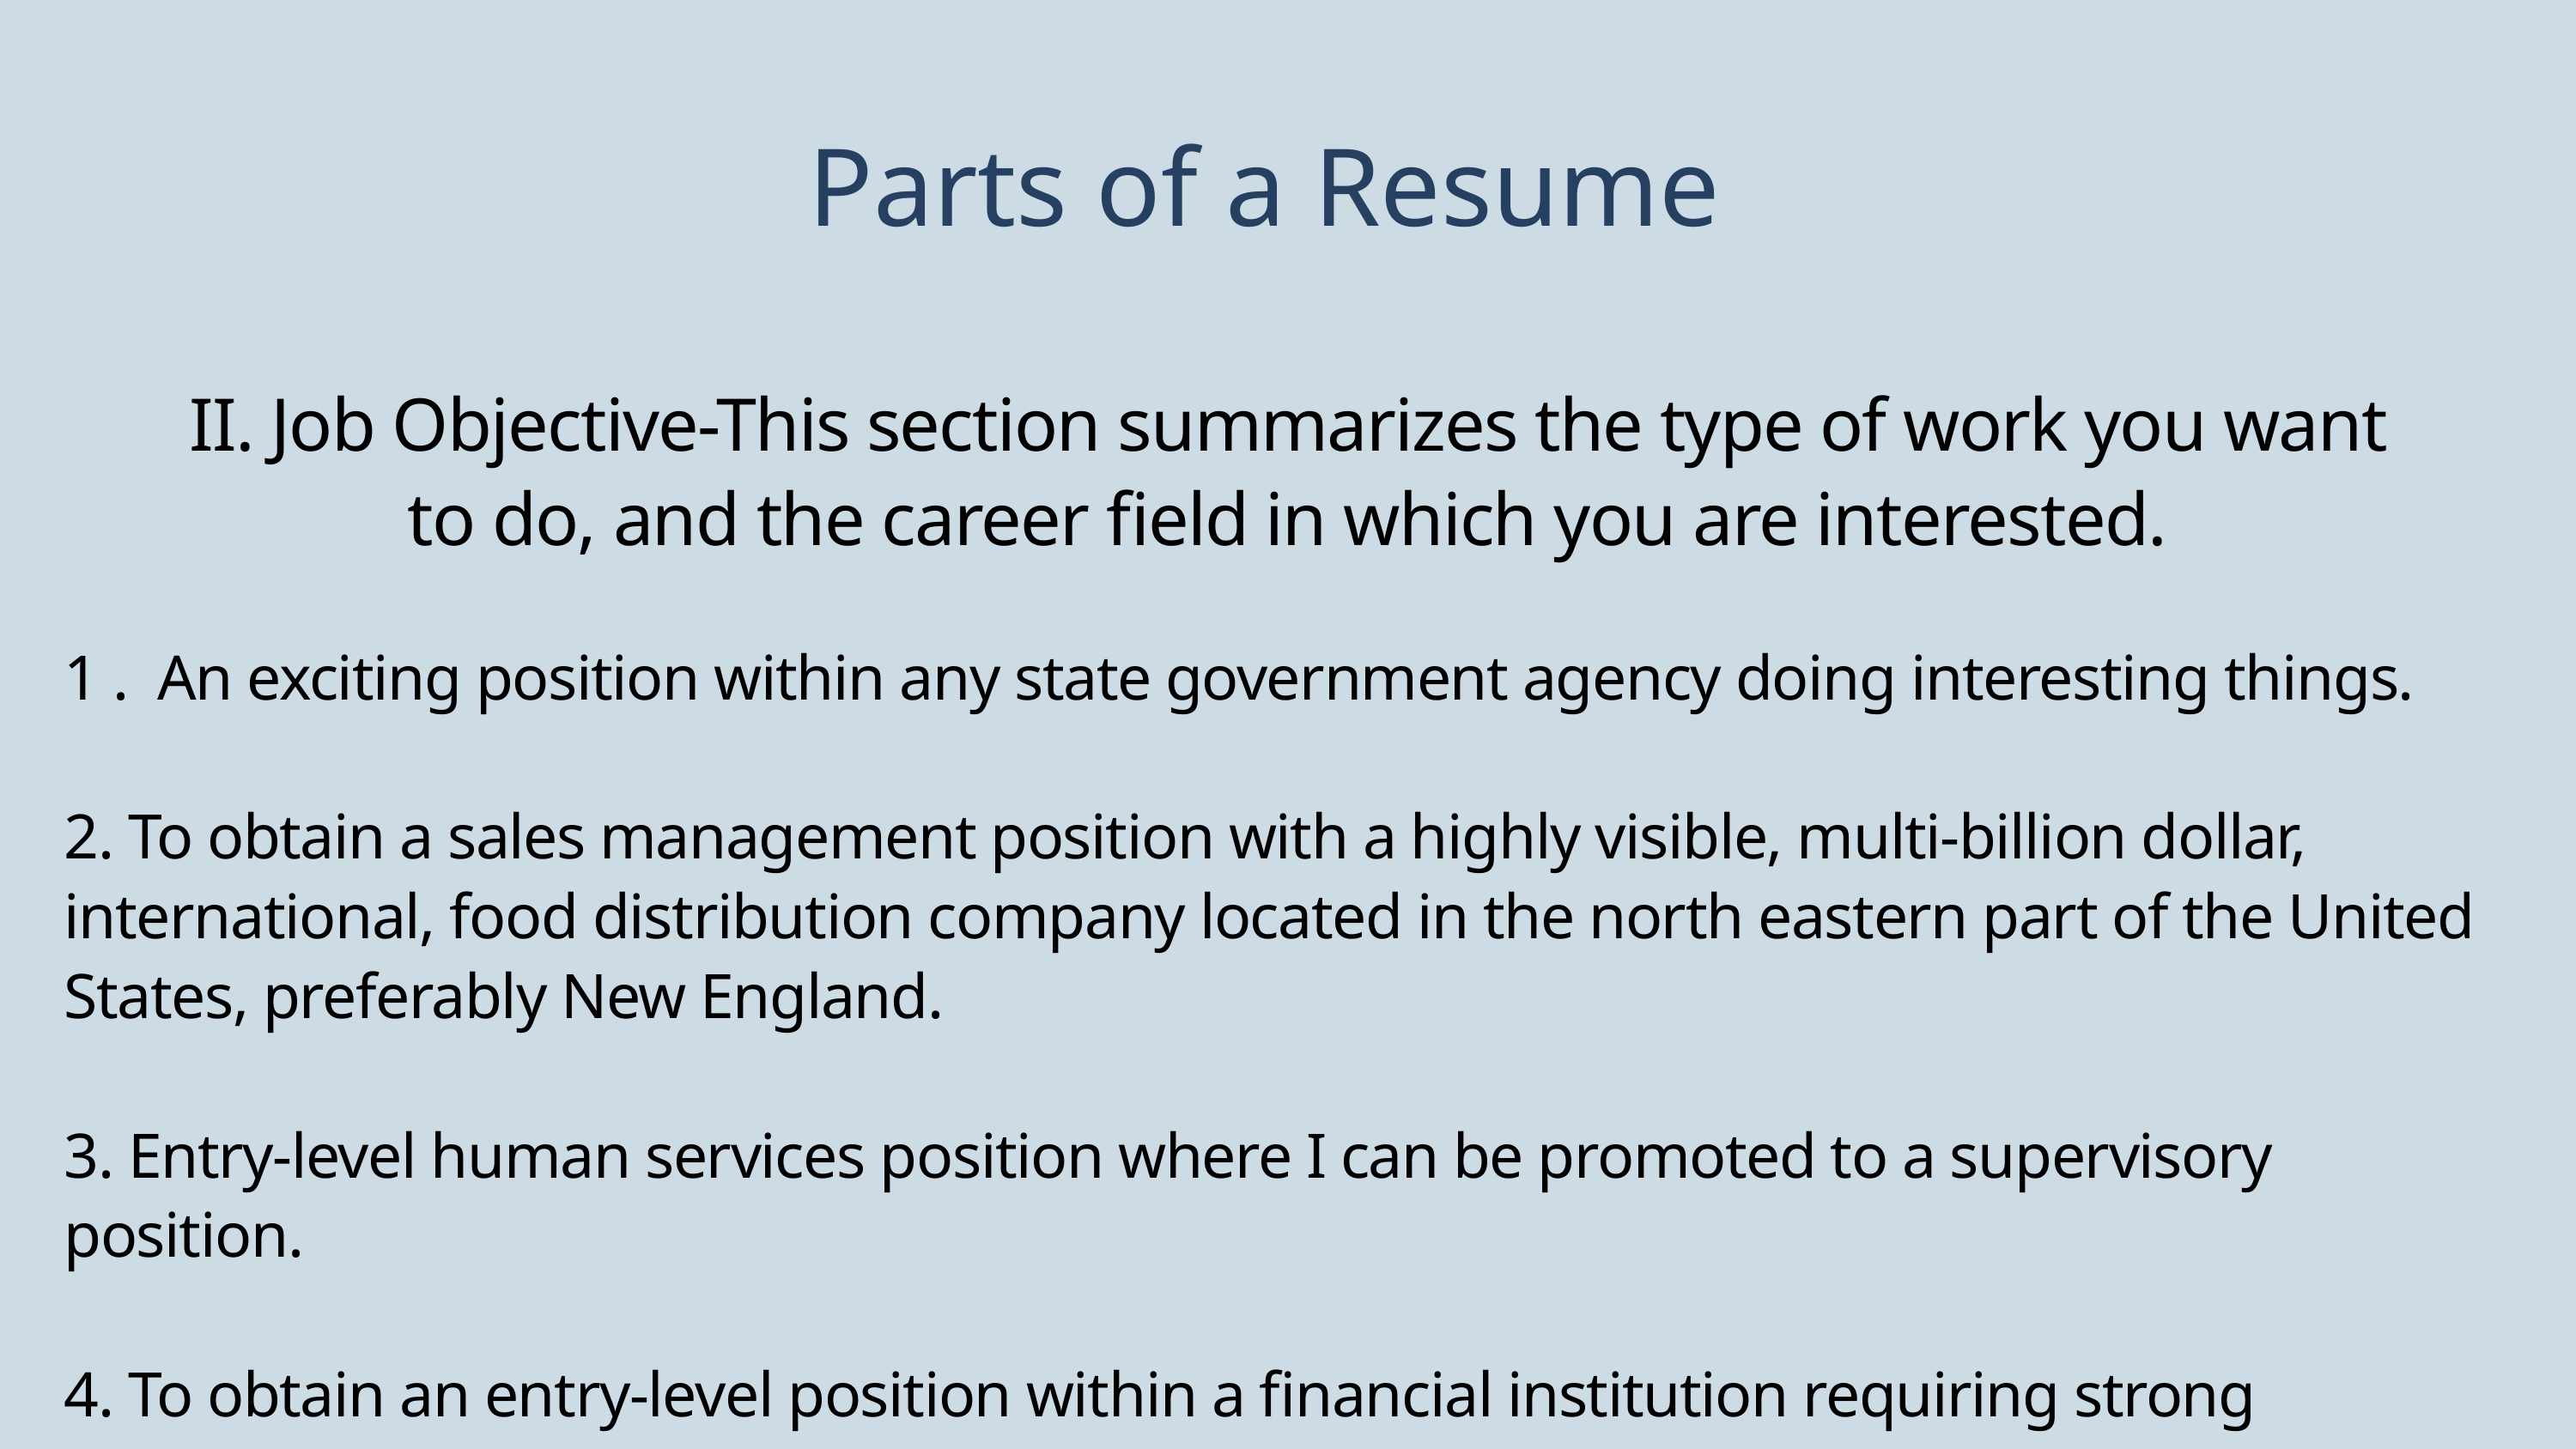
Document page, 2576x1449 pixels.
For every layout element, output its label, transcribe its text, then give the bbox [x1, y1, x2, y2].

text_box 1 . An exciting position within any state government agency doing interesting things. 2. To obtain a sales management position with a highly visible, multi-billion dollar, international, food distribution company located in the north eastern part of the United States, preferably New England. 3. Entry-level human services position where I can be promoted to a supervisory position. 4. To obtain an entry-level position within a financial institution requiring strong analytical and organizational skills. [64, 632, 2512, 1449]
text_box II. Job Objective-This section summarizes the type of work you want to do, and the career field in which you are interested. [179, 371, 2397, 561]
text_box Parts of a Resume [536, 119, 1993, 249]
